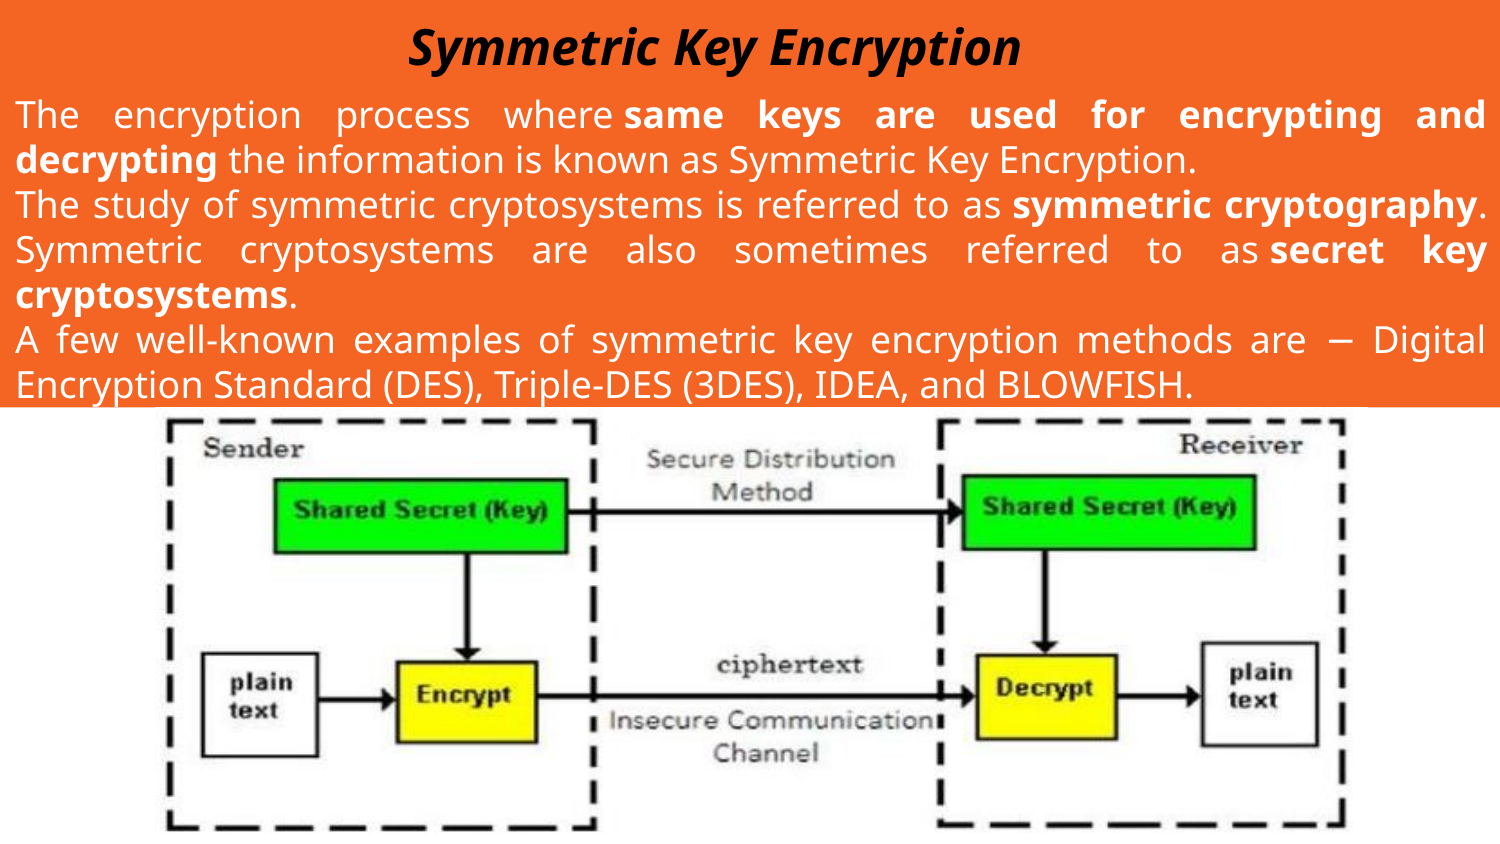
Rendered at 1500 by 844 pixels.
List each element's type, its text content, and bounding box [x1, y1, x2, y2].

text_box The encryption process where same keys are used for encrypting and decrypting the information is known as Symmetric Key Encryption. The study of symmetric cryptosystems is referred to as symmetric cryptography. Symmetric cryptosystems are also sometimes referred to as secret key cryptosystems. A few well-known examples of symmetric key encryption methods are − Digital Encryption Standard (DES), Triple-DES (3DES), IDEA, and BLOWFISH. [0, 0, 1500, 408]
picture [155, 406, 1368, 844]
title Symmetric Key Encryption [309, 0, 1123, 97]
